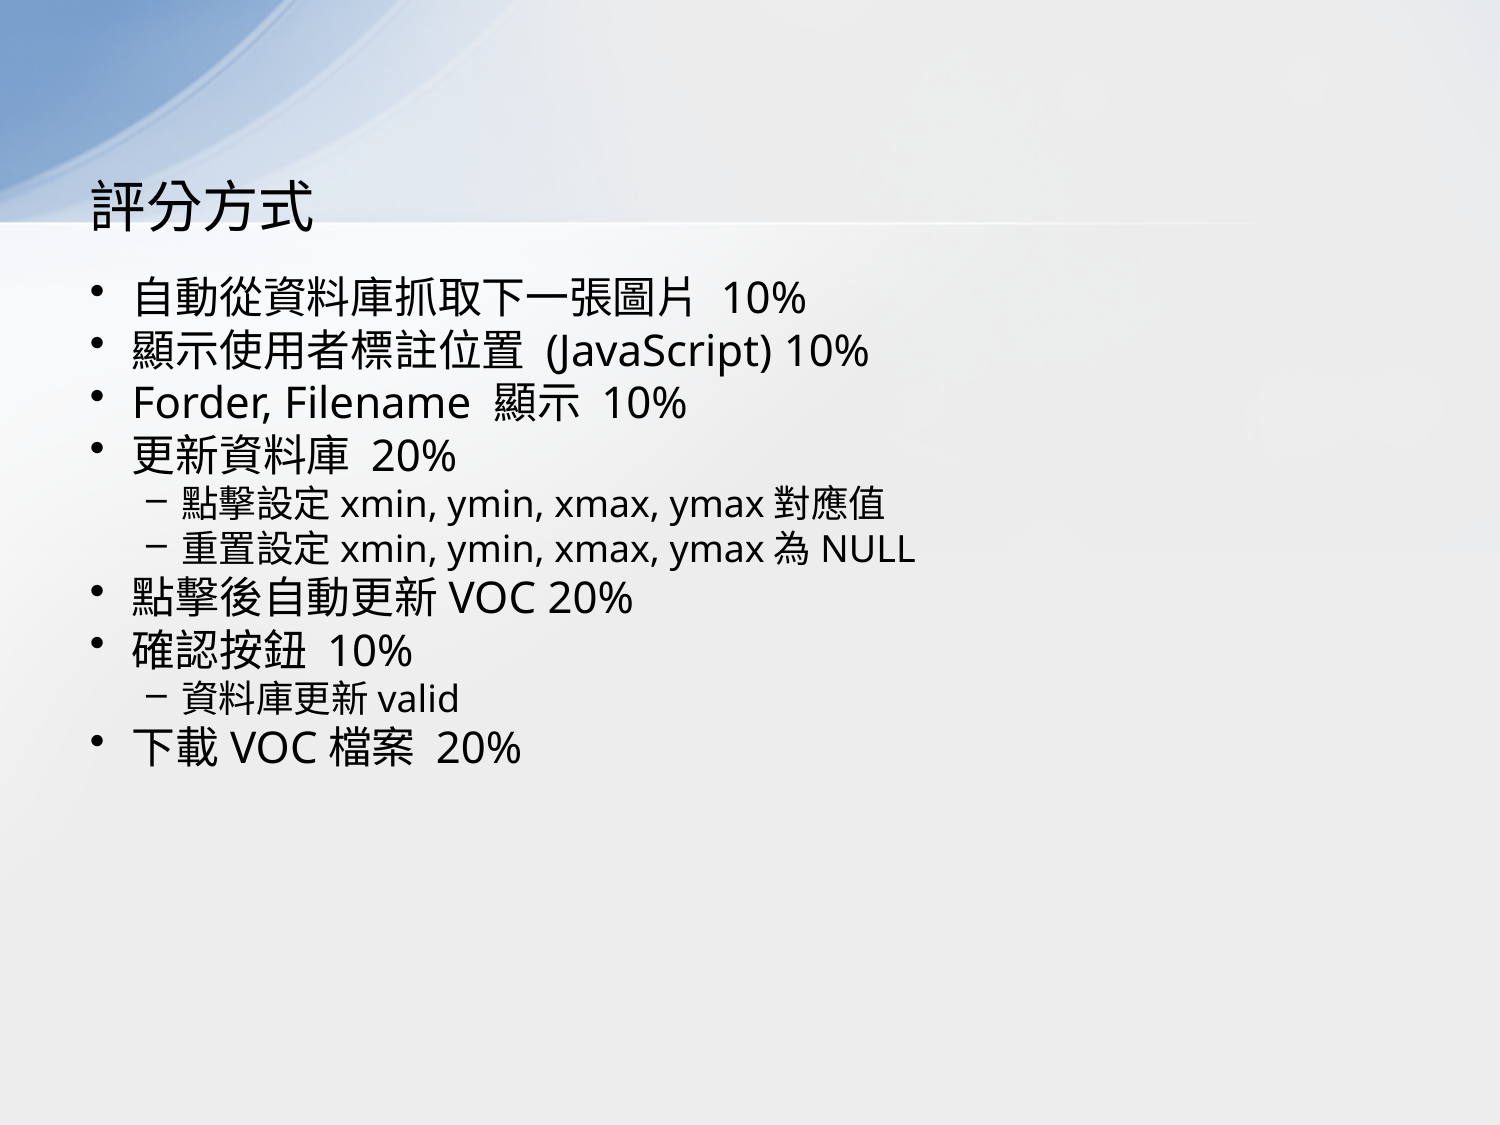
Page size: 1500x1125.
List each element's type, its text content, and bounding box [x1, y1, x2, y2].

list 自動從資料庫抓取下一張圖片 10% 顯示使用者標註位置 (JavaScript) 10% Forder, Filename 顯示 10% 更新資料庫 20% 點擊設定xmin, ymin, xmax, ymax對應值 重置設定xmin, ymin, xmax, ymax為NULL 點擊後自動更新VOC 20% 確認按鈕 10% 資料庫更新valid 下載VOC檔案 20% [75, 262, 1425, 1005]
title 評分方式 [75, 58, 1425, 247]
picture [0, 0, 1500, 1125]
